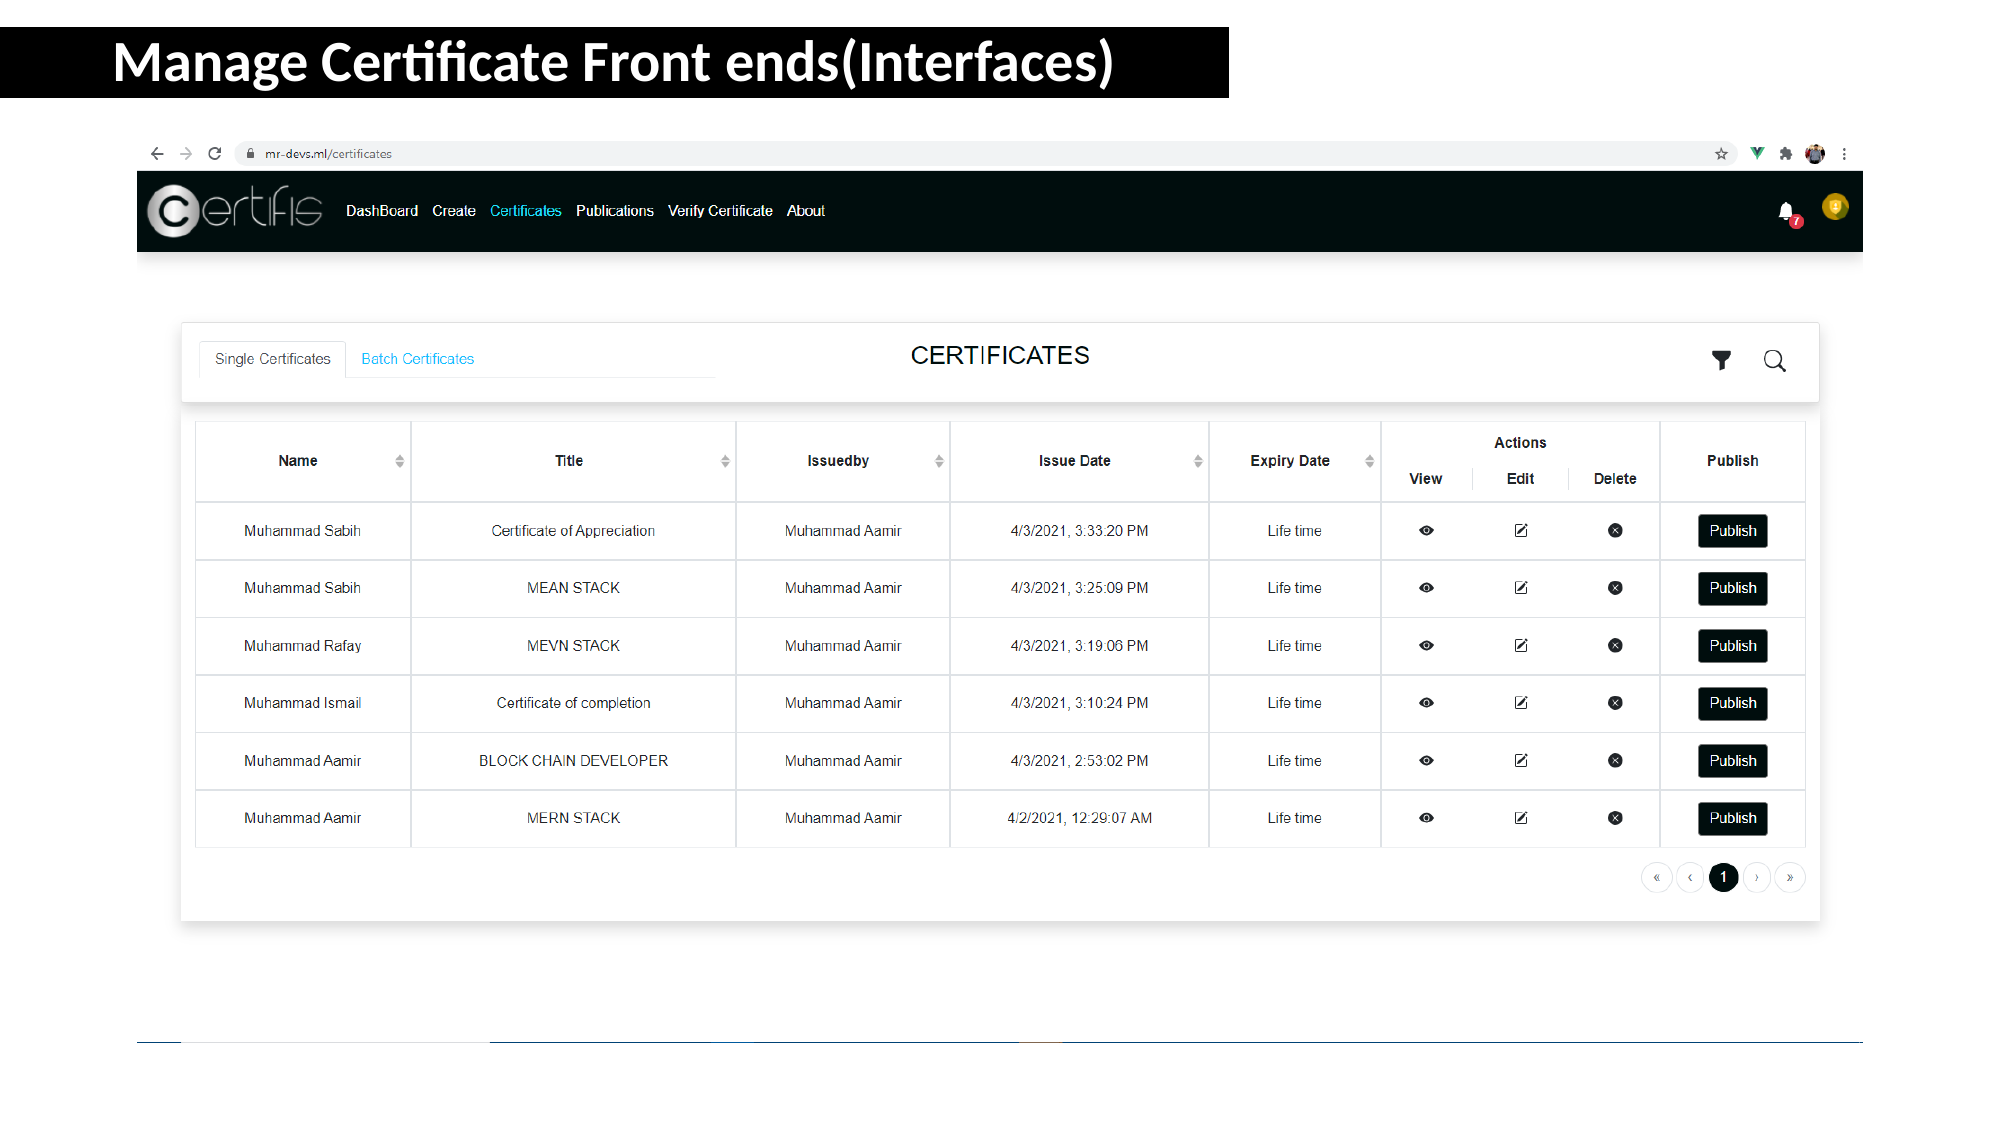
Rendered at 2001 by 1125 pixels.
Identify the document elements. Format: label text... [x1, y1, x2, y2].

picture [137, 138, 1863, 1043]
text_box Manage Certificate Front ends(Interfaces) [0, 27, 1229, 98]
